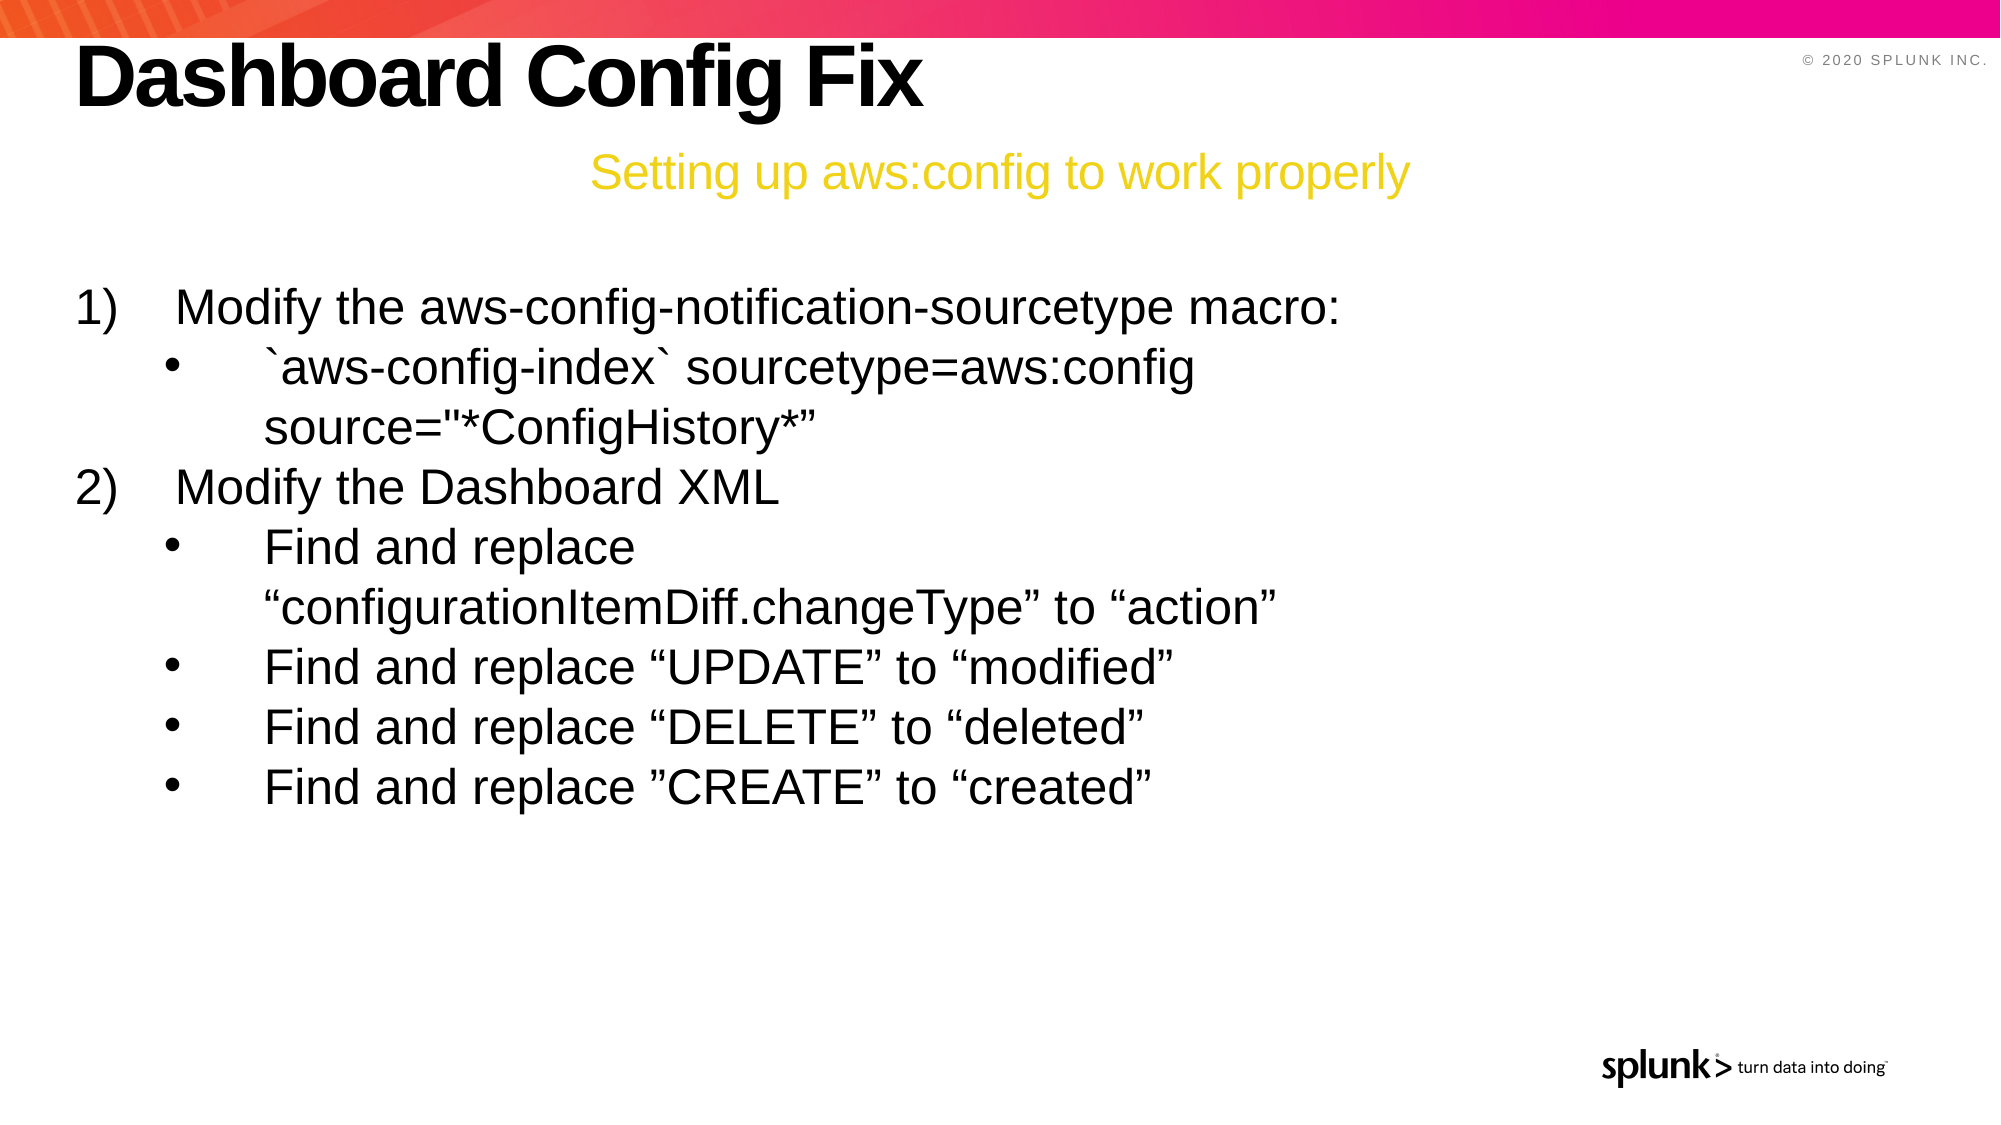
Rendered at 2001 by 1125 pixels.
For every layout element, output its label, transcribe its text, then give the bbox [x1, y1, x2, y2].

picture [1602, 1049, 1888, 1088]
subtitle Setting up aws:config to work properly [74, 144, 1926, 190]
text_box Modify the aws-config-notification-sourcetype macro: `aws-config-index` sourcetype=aws:config source="*ConfigHistory*” Modify the Dashboard XML Find and replace “configurationItemDiff.changeType” to “action” Find and replace “UPDATE” to “modified” Find and replace “DELETE” to “deleted” Find and replace ”CREATE” to “created” [74, 274, 1411, 875]
title Dashboard Config Fix [74, 50, 1926, 124]
picture [0, 0, 2000, 38]
